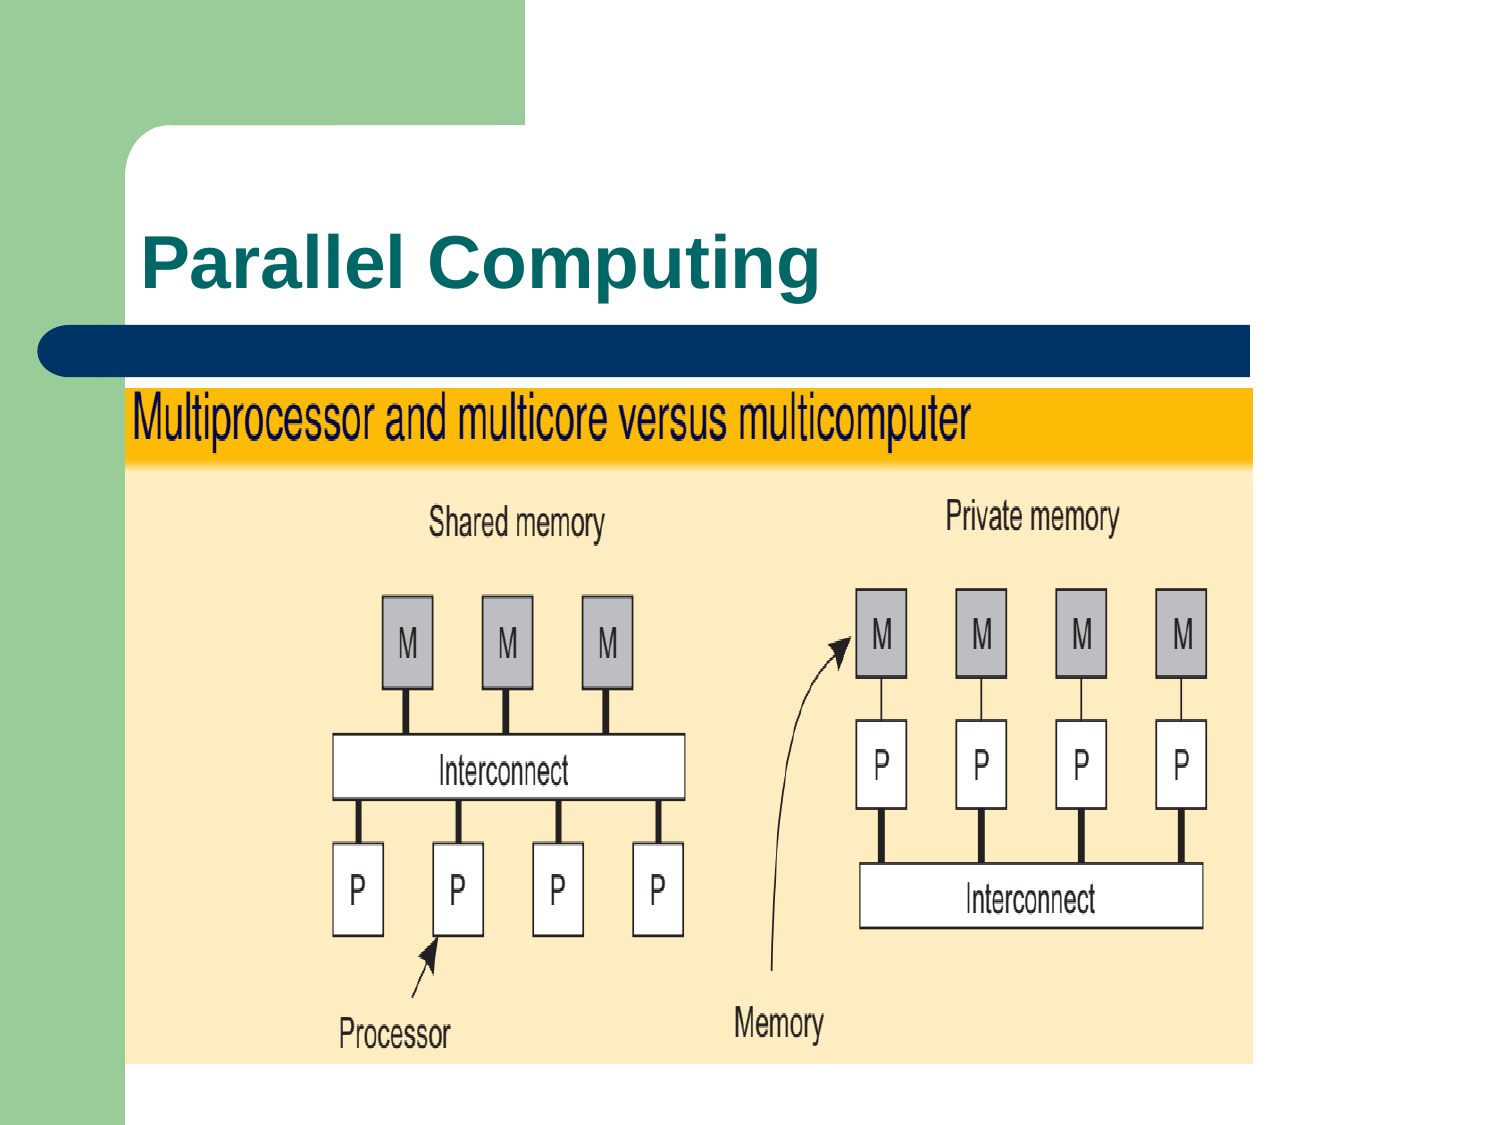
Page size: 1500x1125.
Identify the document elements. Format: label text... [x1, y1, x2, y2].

picture [124, 388, 1253, 1065]
title Parallel Computing [125, 125, 1425, 313]
